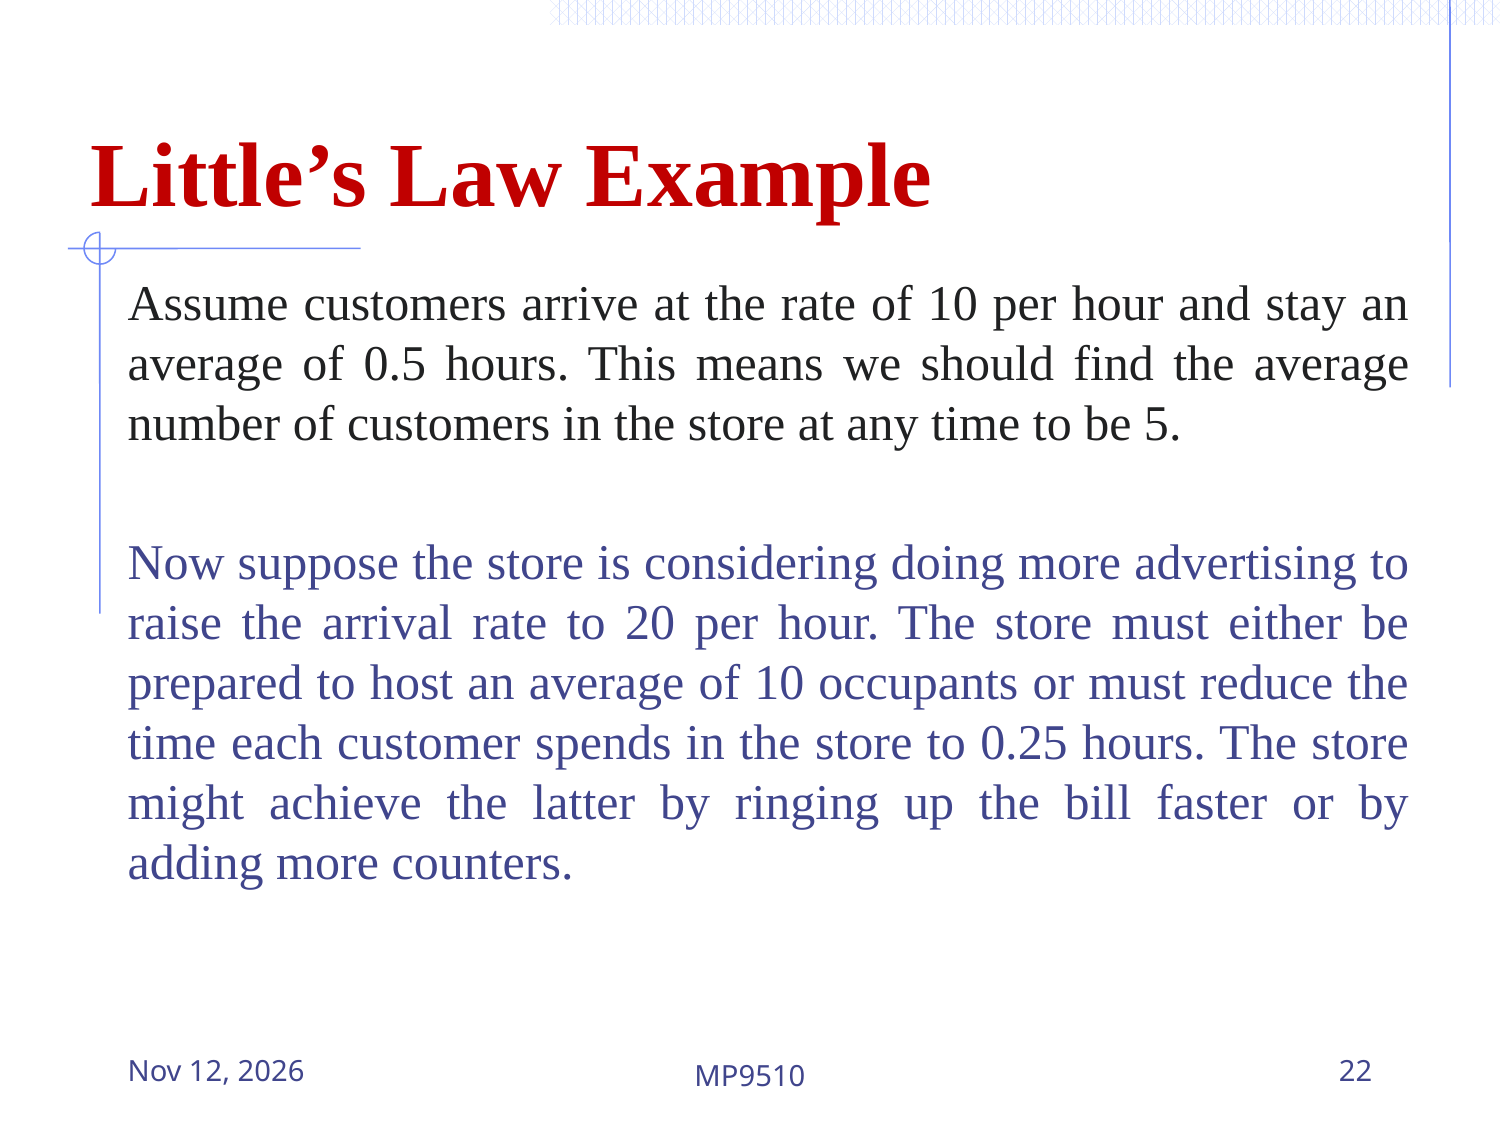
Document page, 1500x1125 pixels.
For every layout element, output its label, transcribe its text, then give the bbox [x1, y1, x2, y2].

text_box Little’s Law Example [75, 45, 1426, 233]
slide_number 13-Jul-23 [112, 1024, 426, 1101]
footer MP9510 [512, 1024, 988, 1101]
slide_number 22 [1074, 1024, 1388, 1101]
